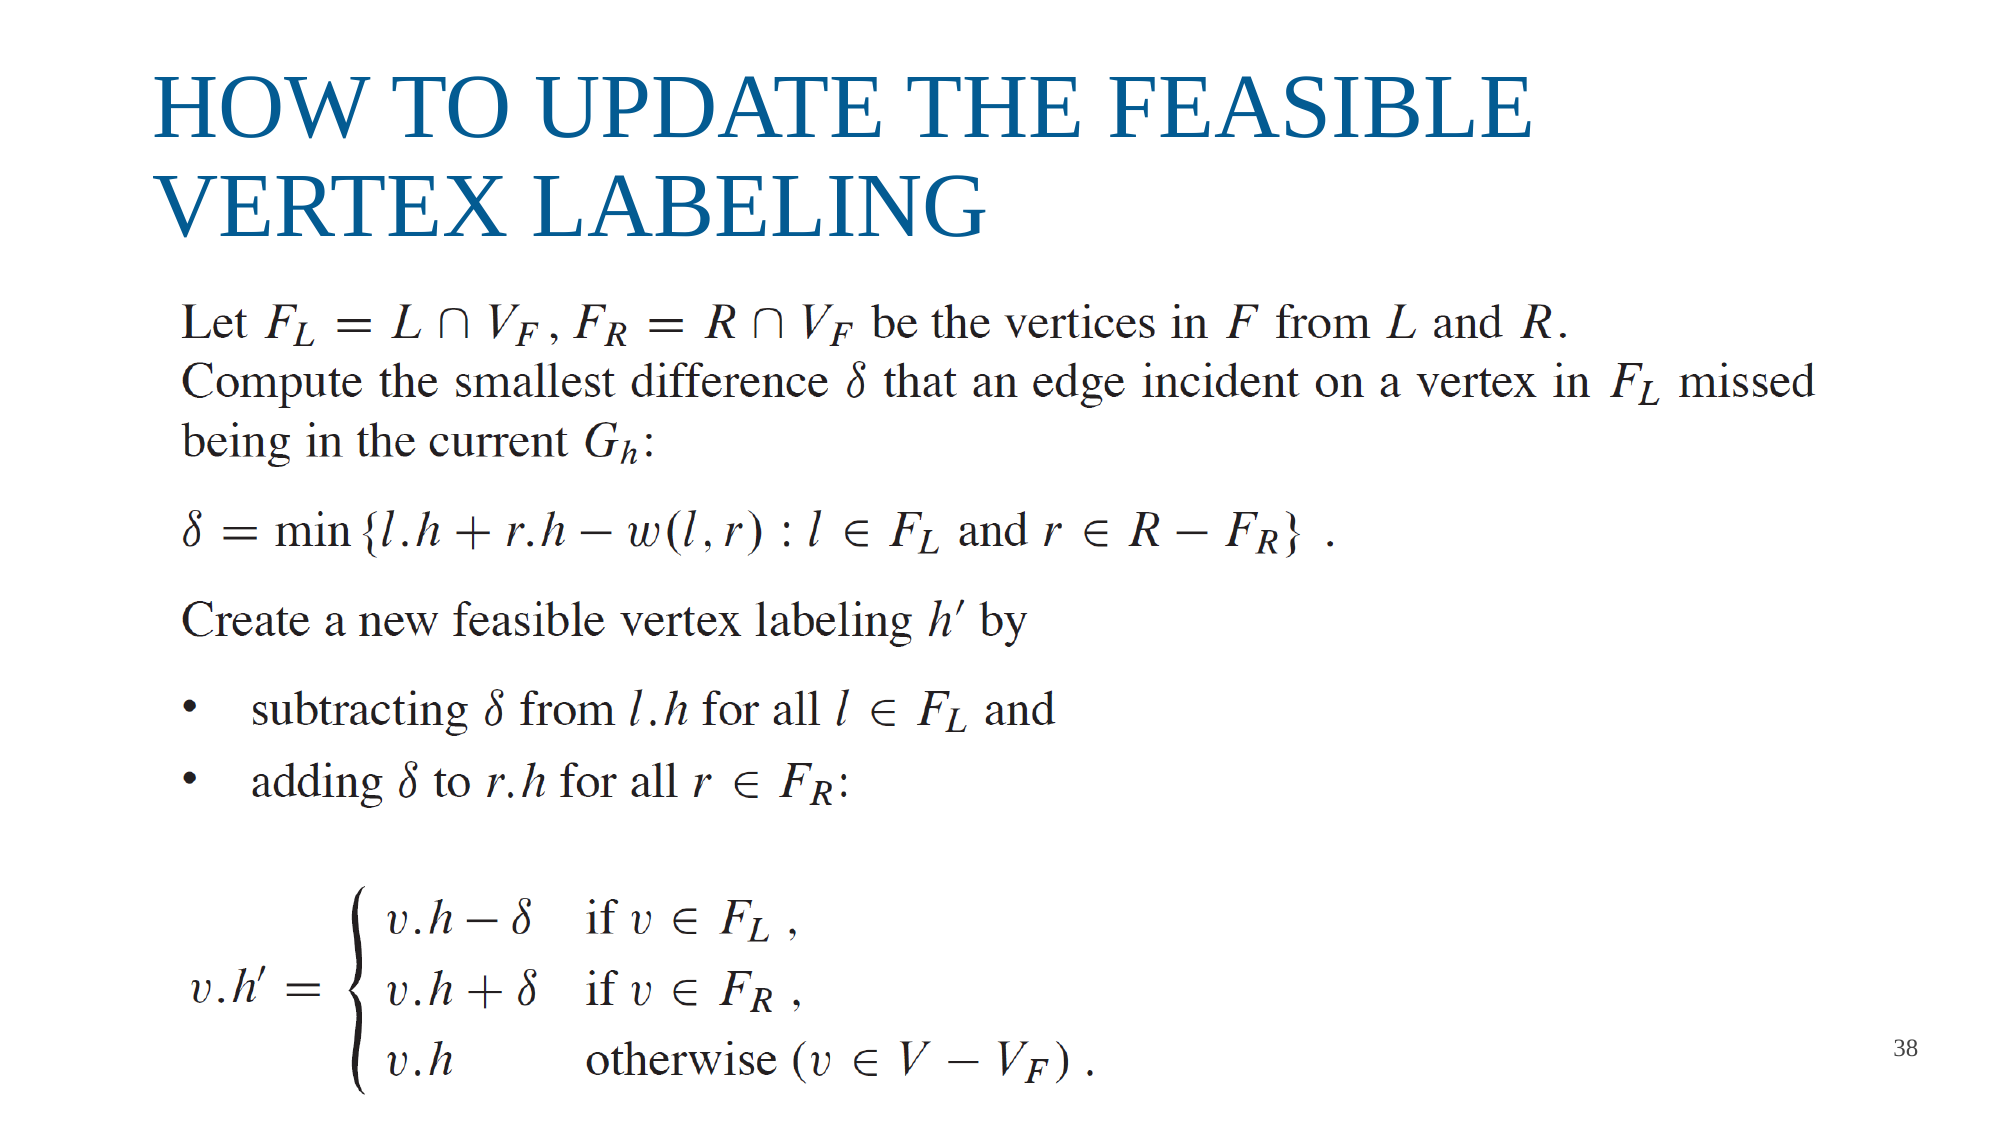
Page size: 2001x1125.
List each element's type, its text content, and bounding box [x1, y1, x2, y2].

title HOW TO UPDATE THE FEASIBLE VERTEX LABELING [137, 48, 1863, 266]
slide_number 38 [1483, 1016, 1934, 1077]
picture [171, 290, 1829, 835]
picture [171, 859, 1121, 1110]
